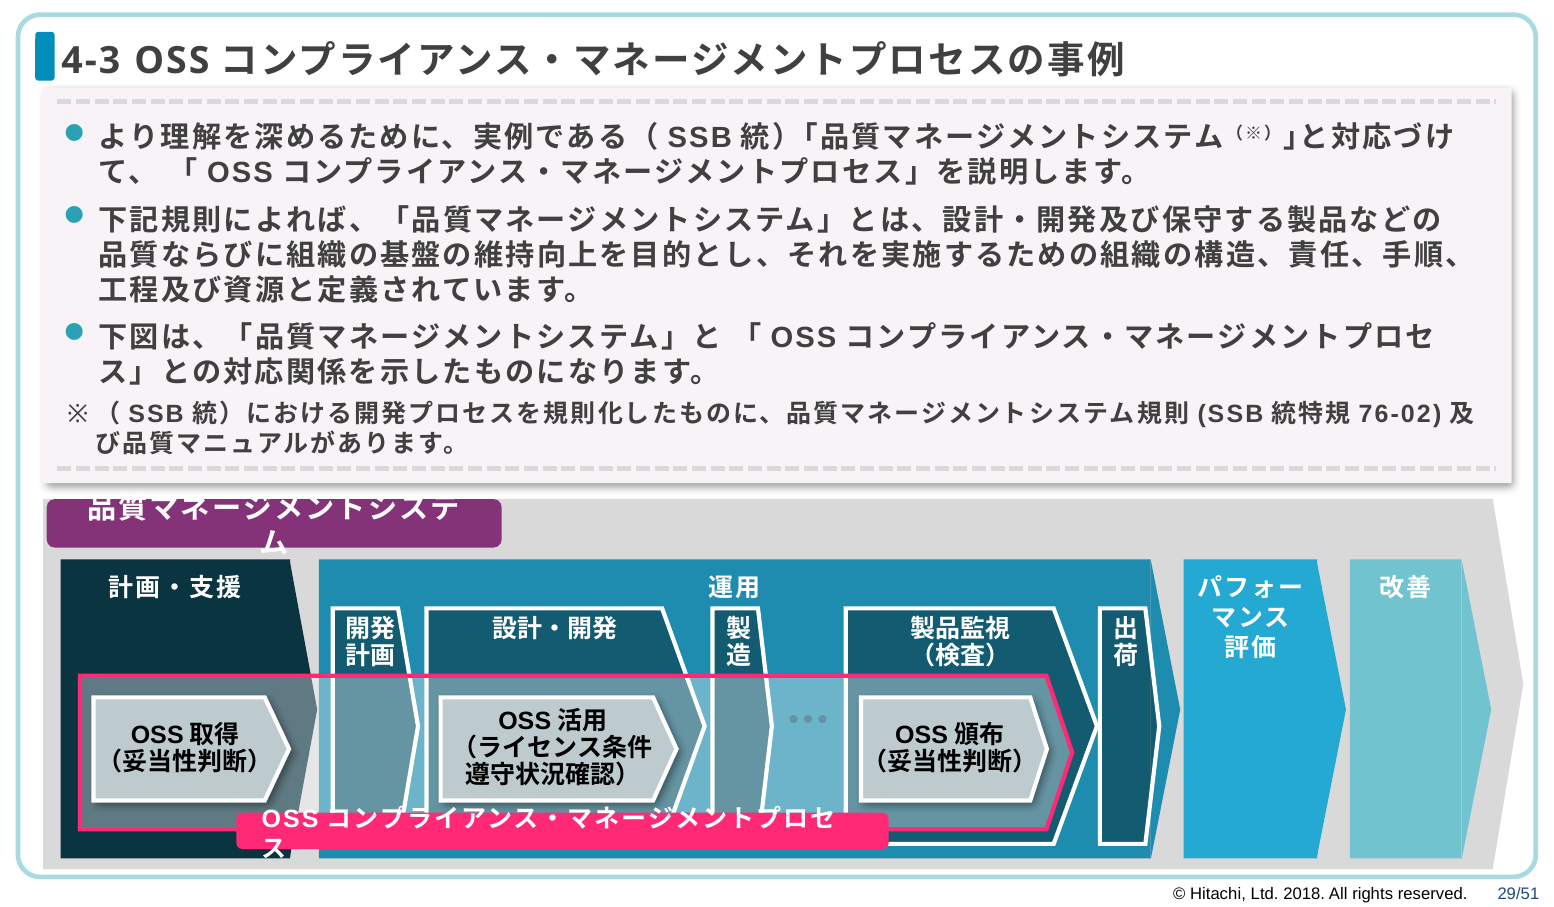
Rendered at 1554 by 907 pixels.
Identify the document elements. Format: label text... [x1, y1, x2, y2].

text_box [41, 87, 1512, 484]
title 4-3 OSSコンプライアンス・マネージメントプロセスの事例 [46, 34, 1521, 91]
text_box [42, 498, 1524, 870]
